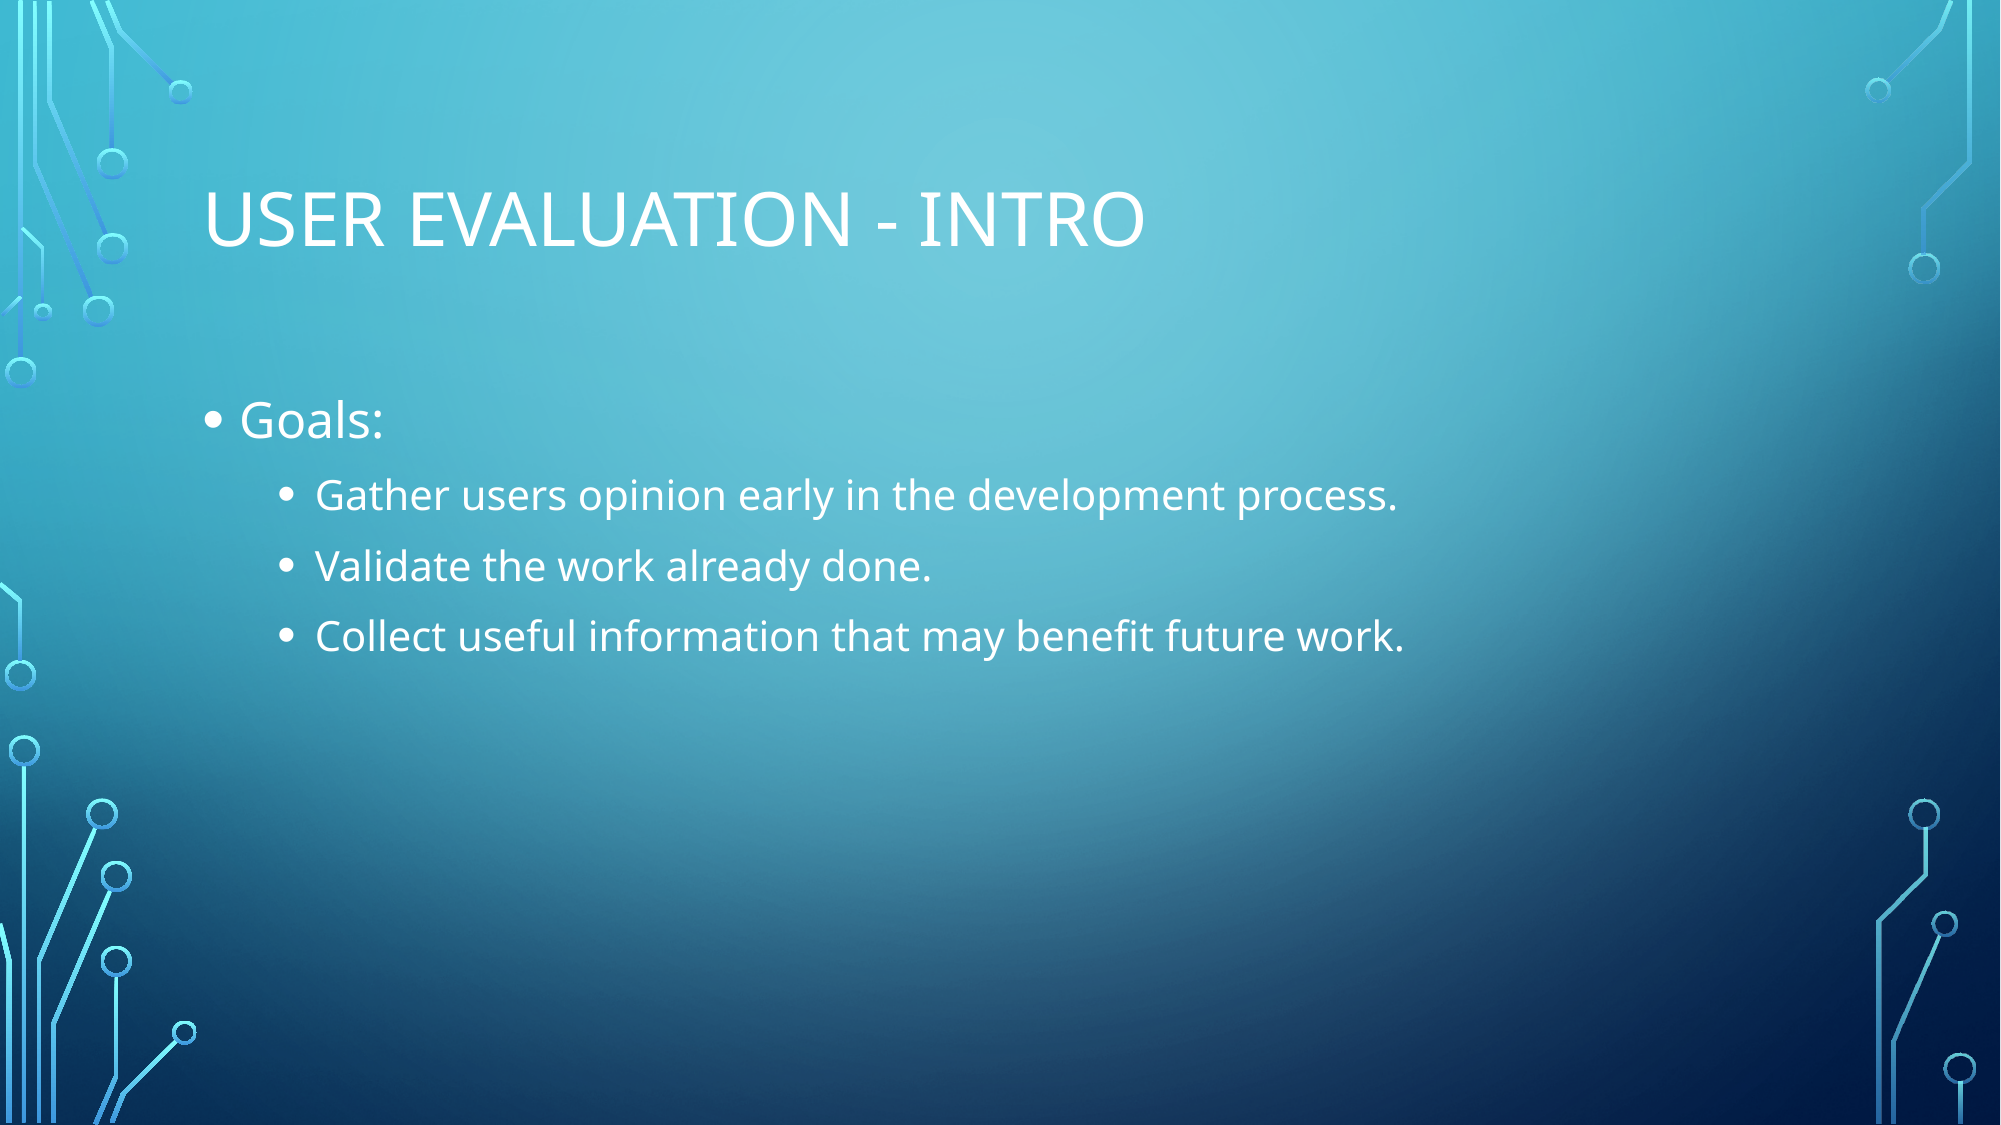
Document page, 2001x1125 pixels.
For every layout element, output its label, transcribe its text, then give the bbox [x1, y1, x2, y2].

list Goals: Gather users opinion early in the development process. Validate the work already done. Collect useful information that may benefit future work. [187, 369, 1813, 950]
title User Evaluation - Intro [187, 101, 1813, 344]
